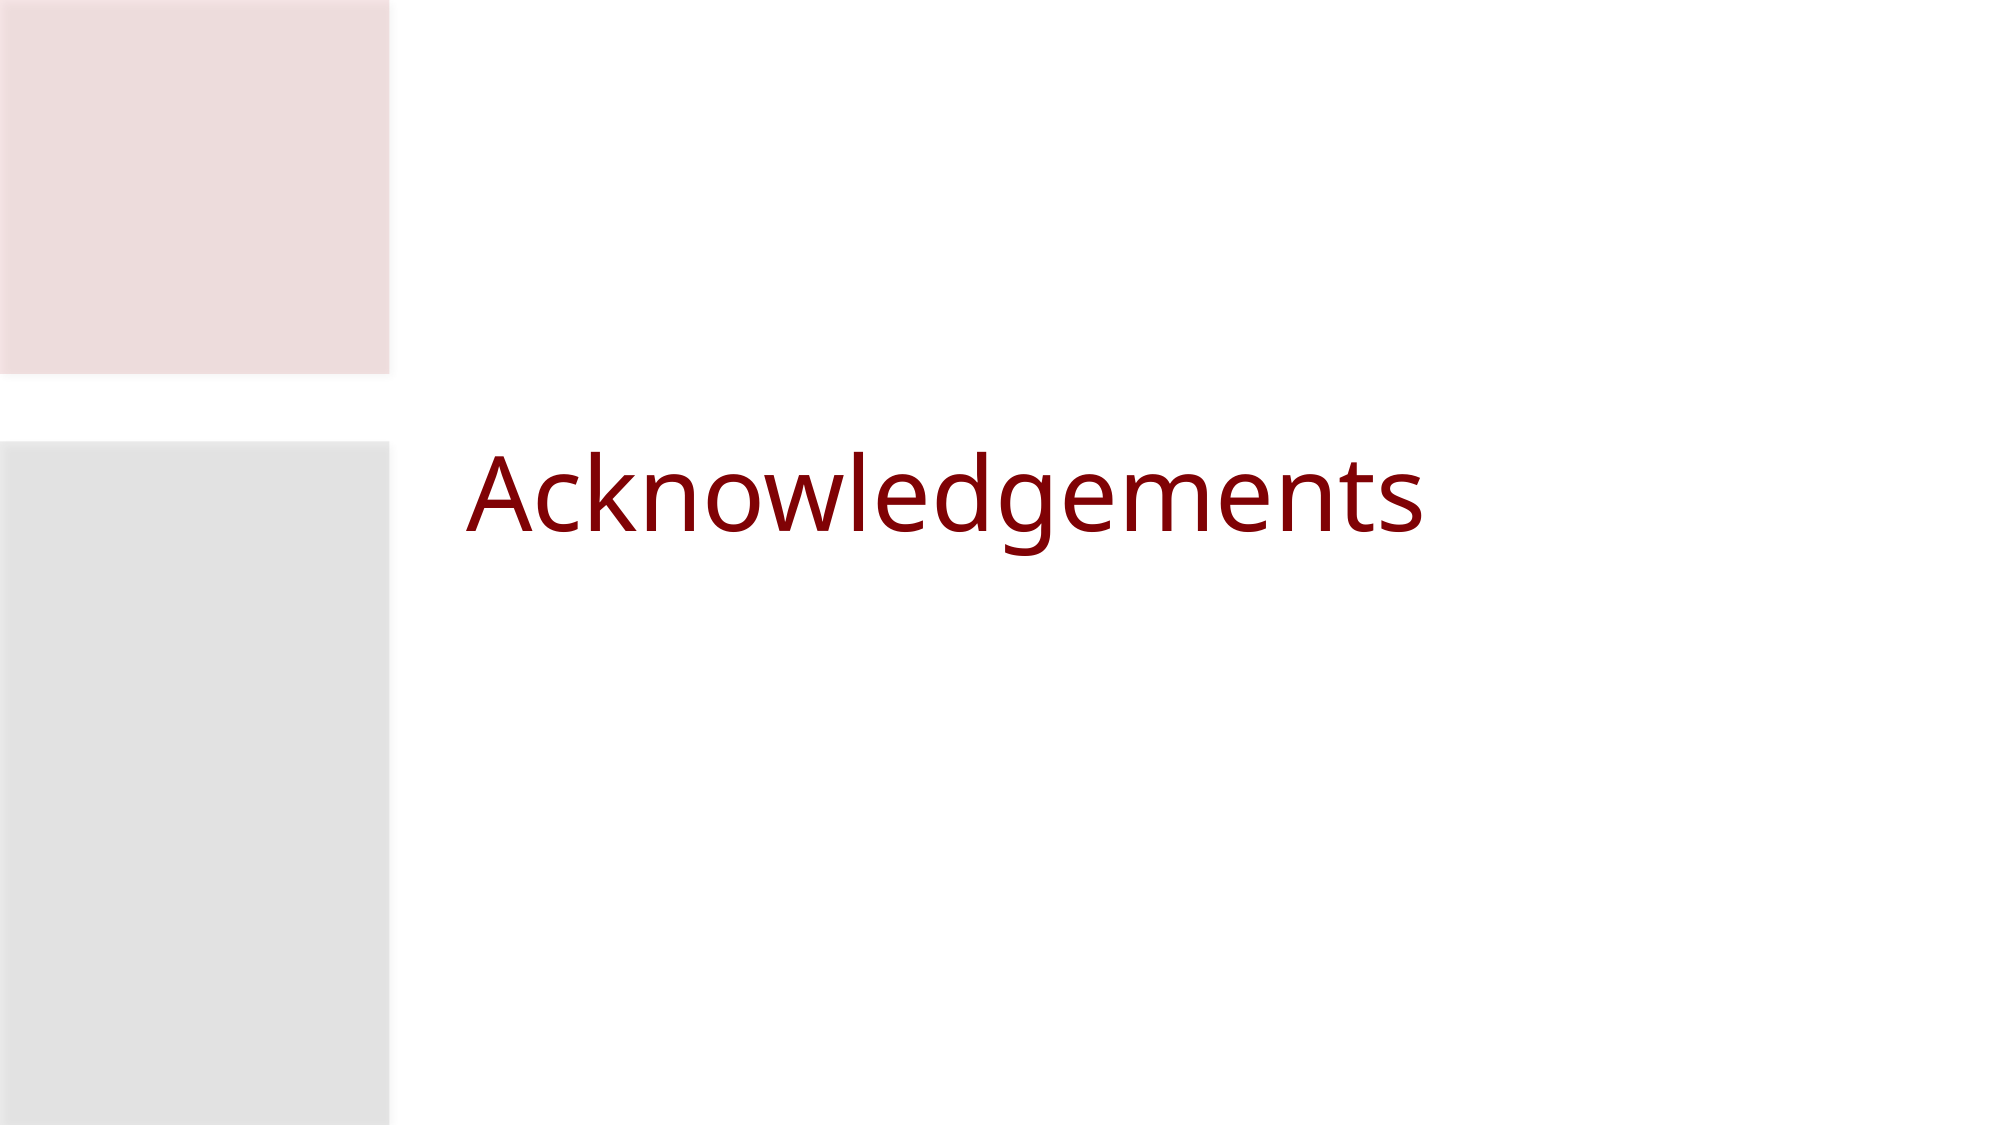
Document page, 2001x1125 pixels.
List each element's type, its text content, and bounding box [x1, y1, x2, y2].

title Acknowledgements [466, 441, 1918, 1010]
